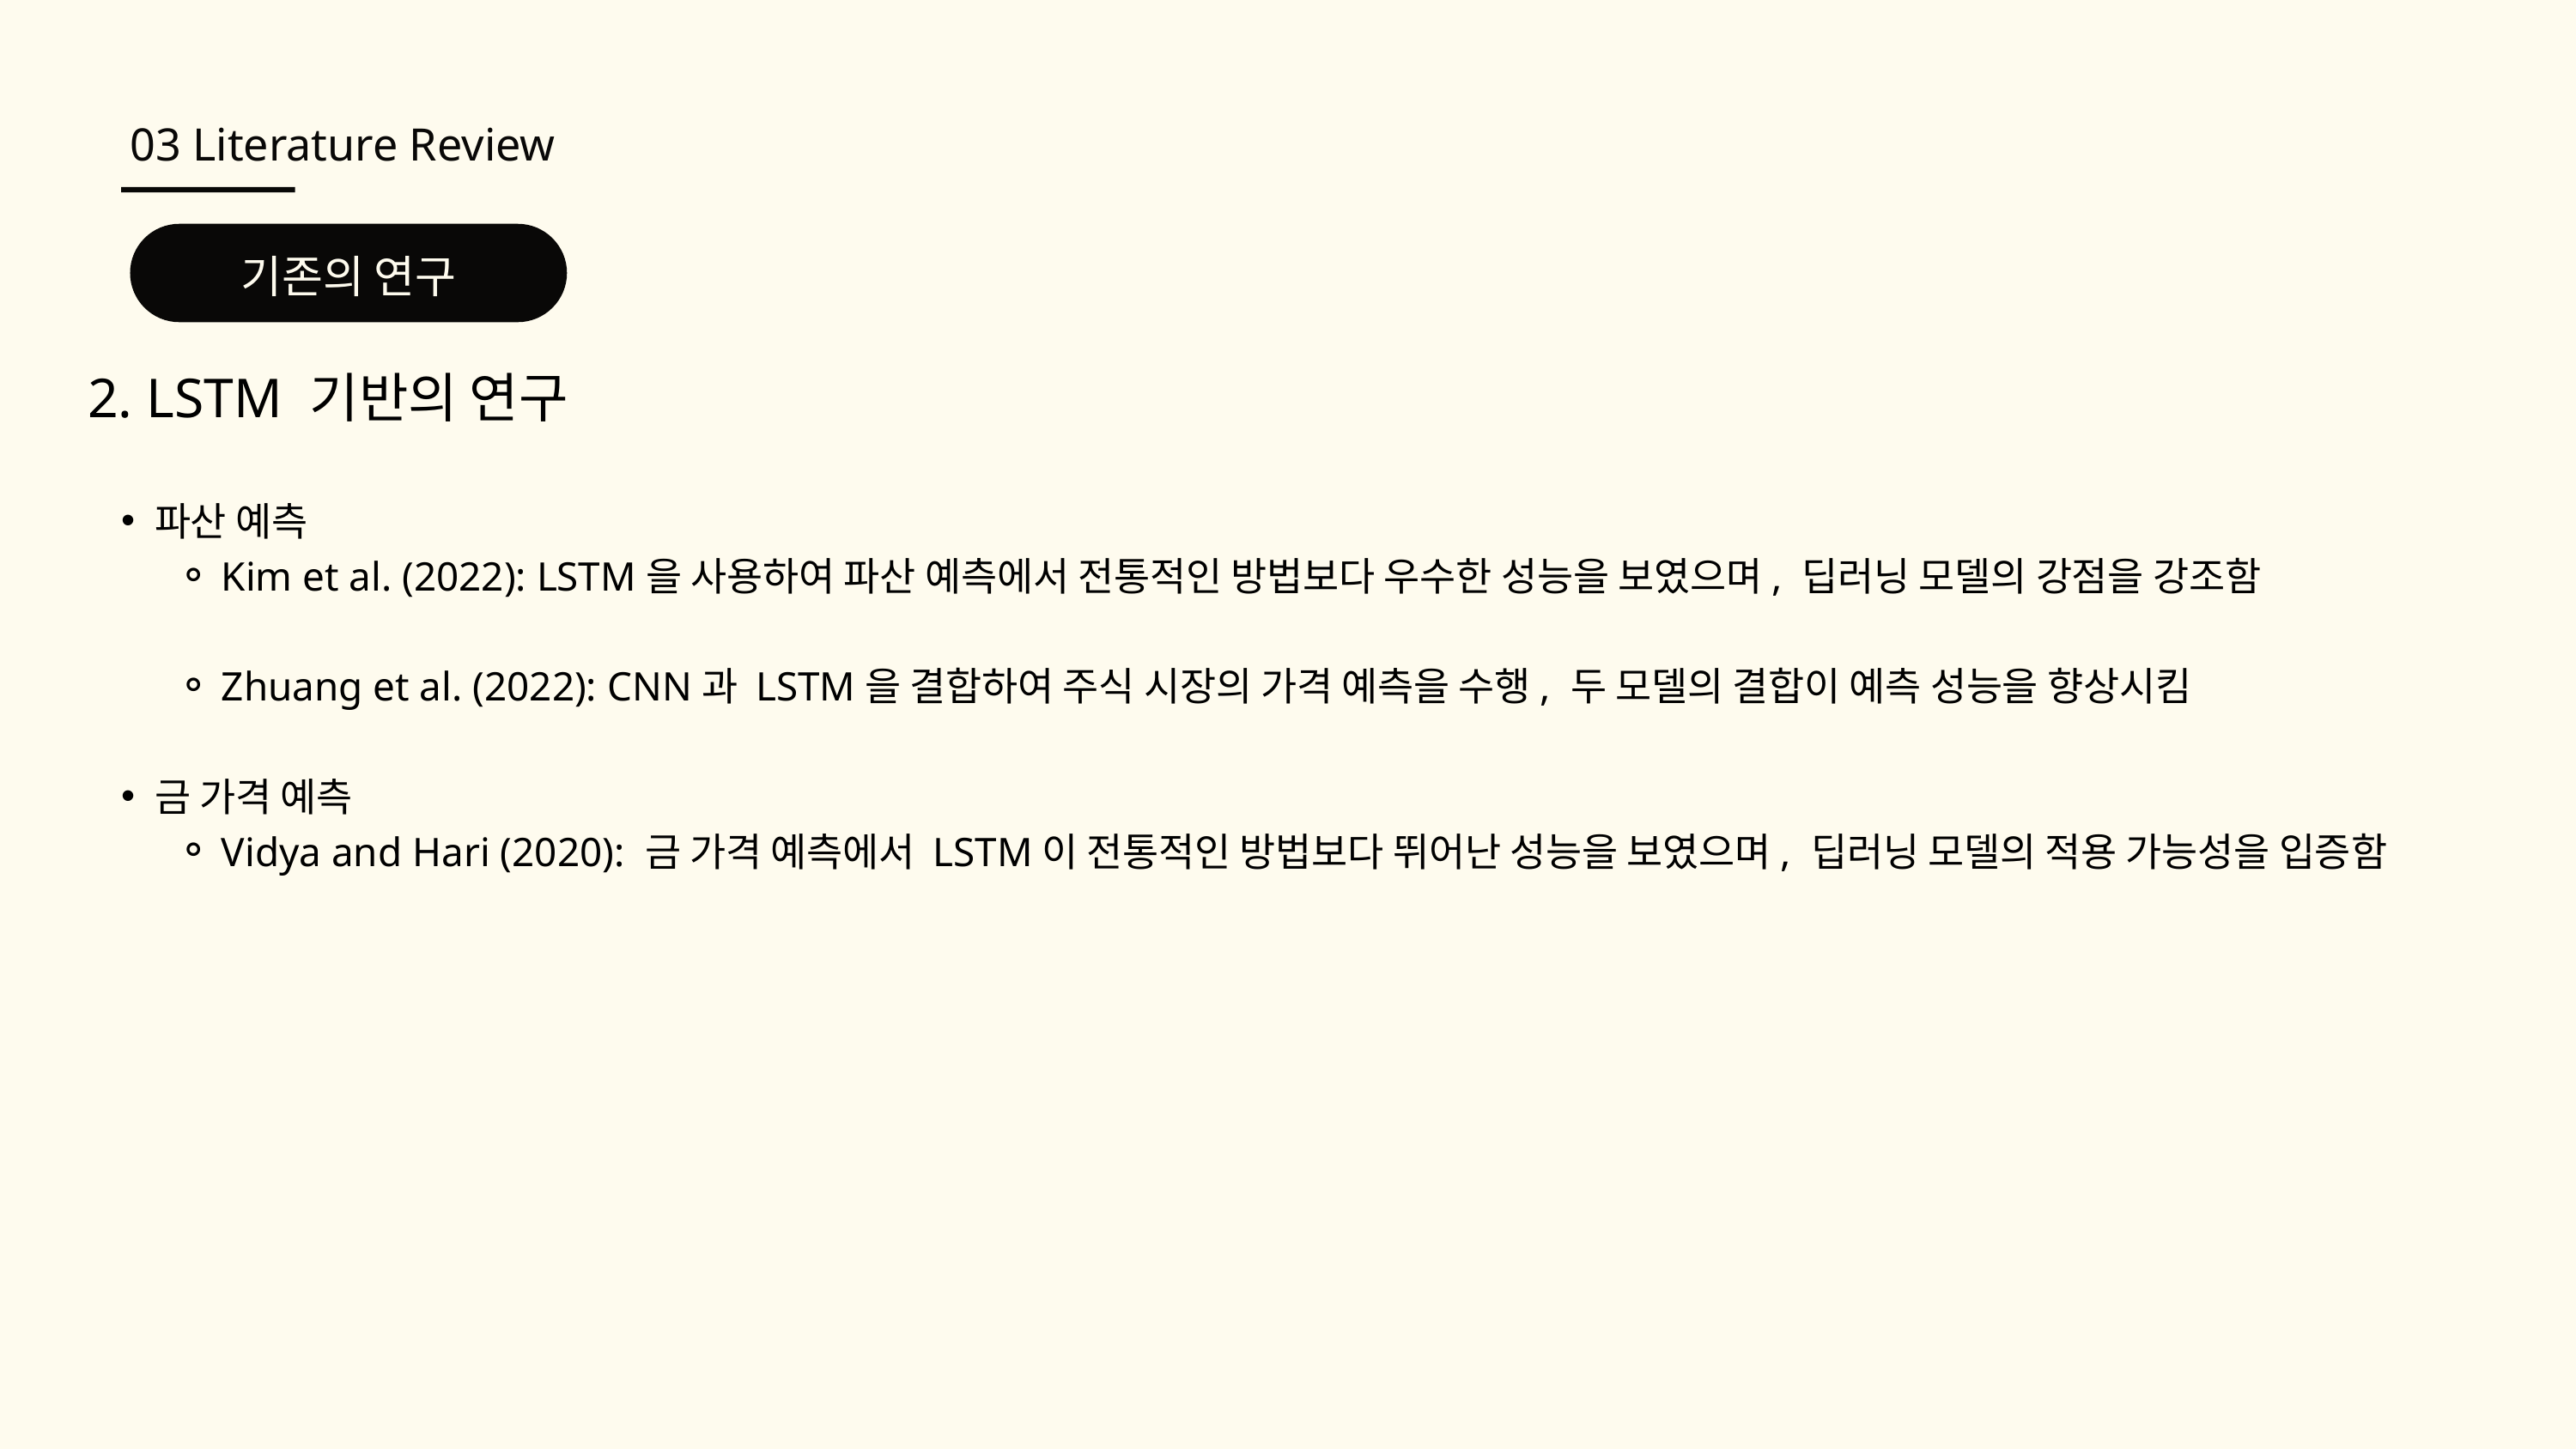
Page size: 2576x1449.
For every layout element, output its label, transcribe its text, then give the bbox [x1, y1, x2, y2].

text_box 2. LSTM 기반의 연구 [88, 353, 933, 429]
text_box 03 Literature Review [130, 107, 592, 171]
text_box 파산 예측 Kim et al. (2022): LSTM을 사용하여 파산 예측에서 전통적인 방법보다 우수한 성능을 보였으며, 딥러닝 모델의 강점을 강조함 Zhuang et al. (2022): CNN과 LSTM을 결합하여 주식 시장의 가격 예측을 수행, 두 모델의 결합이 예측 성능을 향상시킴 금 가격 예측 Vidya and Hari (2020): 금 가격 예측에서 LSTM이 전통적인 방법보다 뛰어난 성능을 보였으며, 딥러닝 모델의 적용 가능성을 입증함 [88, 488, 2488, 1150]
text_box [130, 223, 568, 323]
